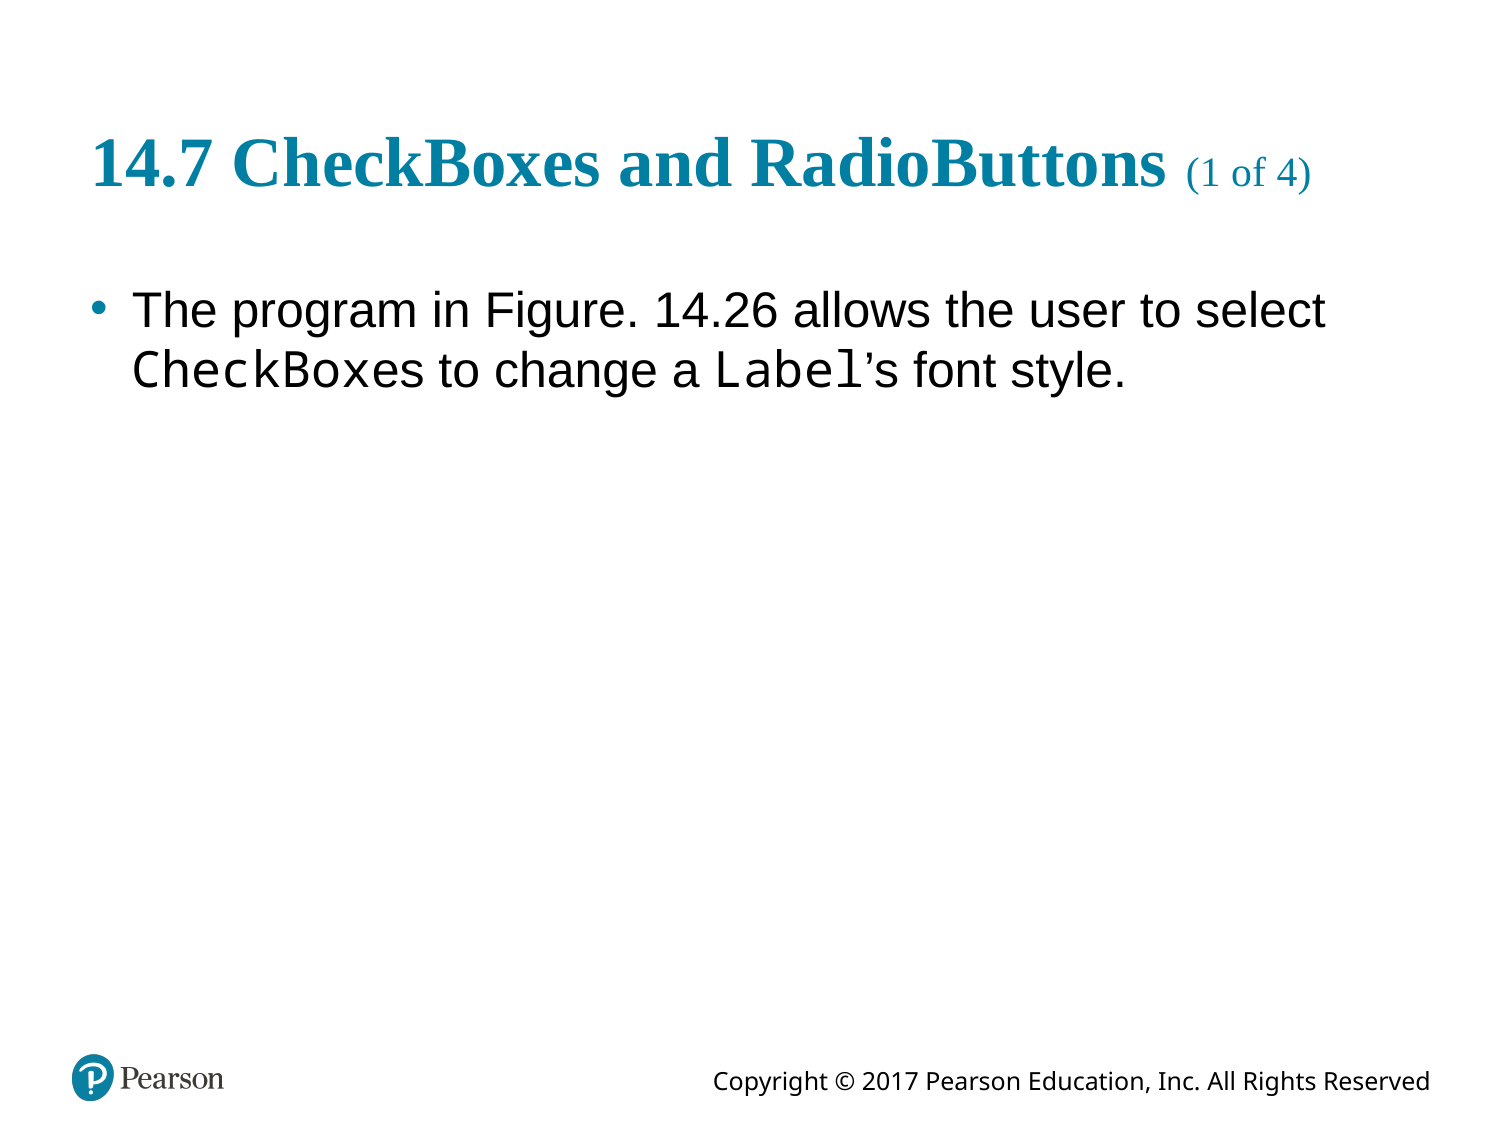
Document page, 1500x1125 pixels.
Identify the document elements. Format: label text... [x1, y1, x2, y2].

picture [72, 1054, 88, 1070]
title 14.7 CheckBoxes and RadioButtons (1 of 4) [75, 35, 1425, 216]
list The program in Figure. 14.26 allows the user to select CheckBoxes to change a Label’s font style. [75, 262, 1425, 1005]
picture [80, 1063, 106, 1088]
picture [98, 1054, 224, 1101]
picture [72, 1087, 83, 1101]
